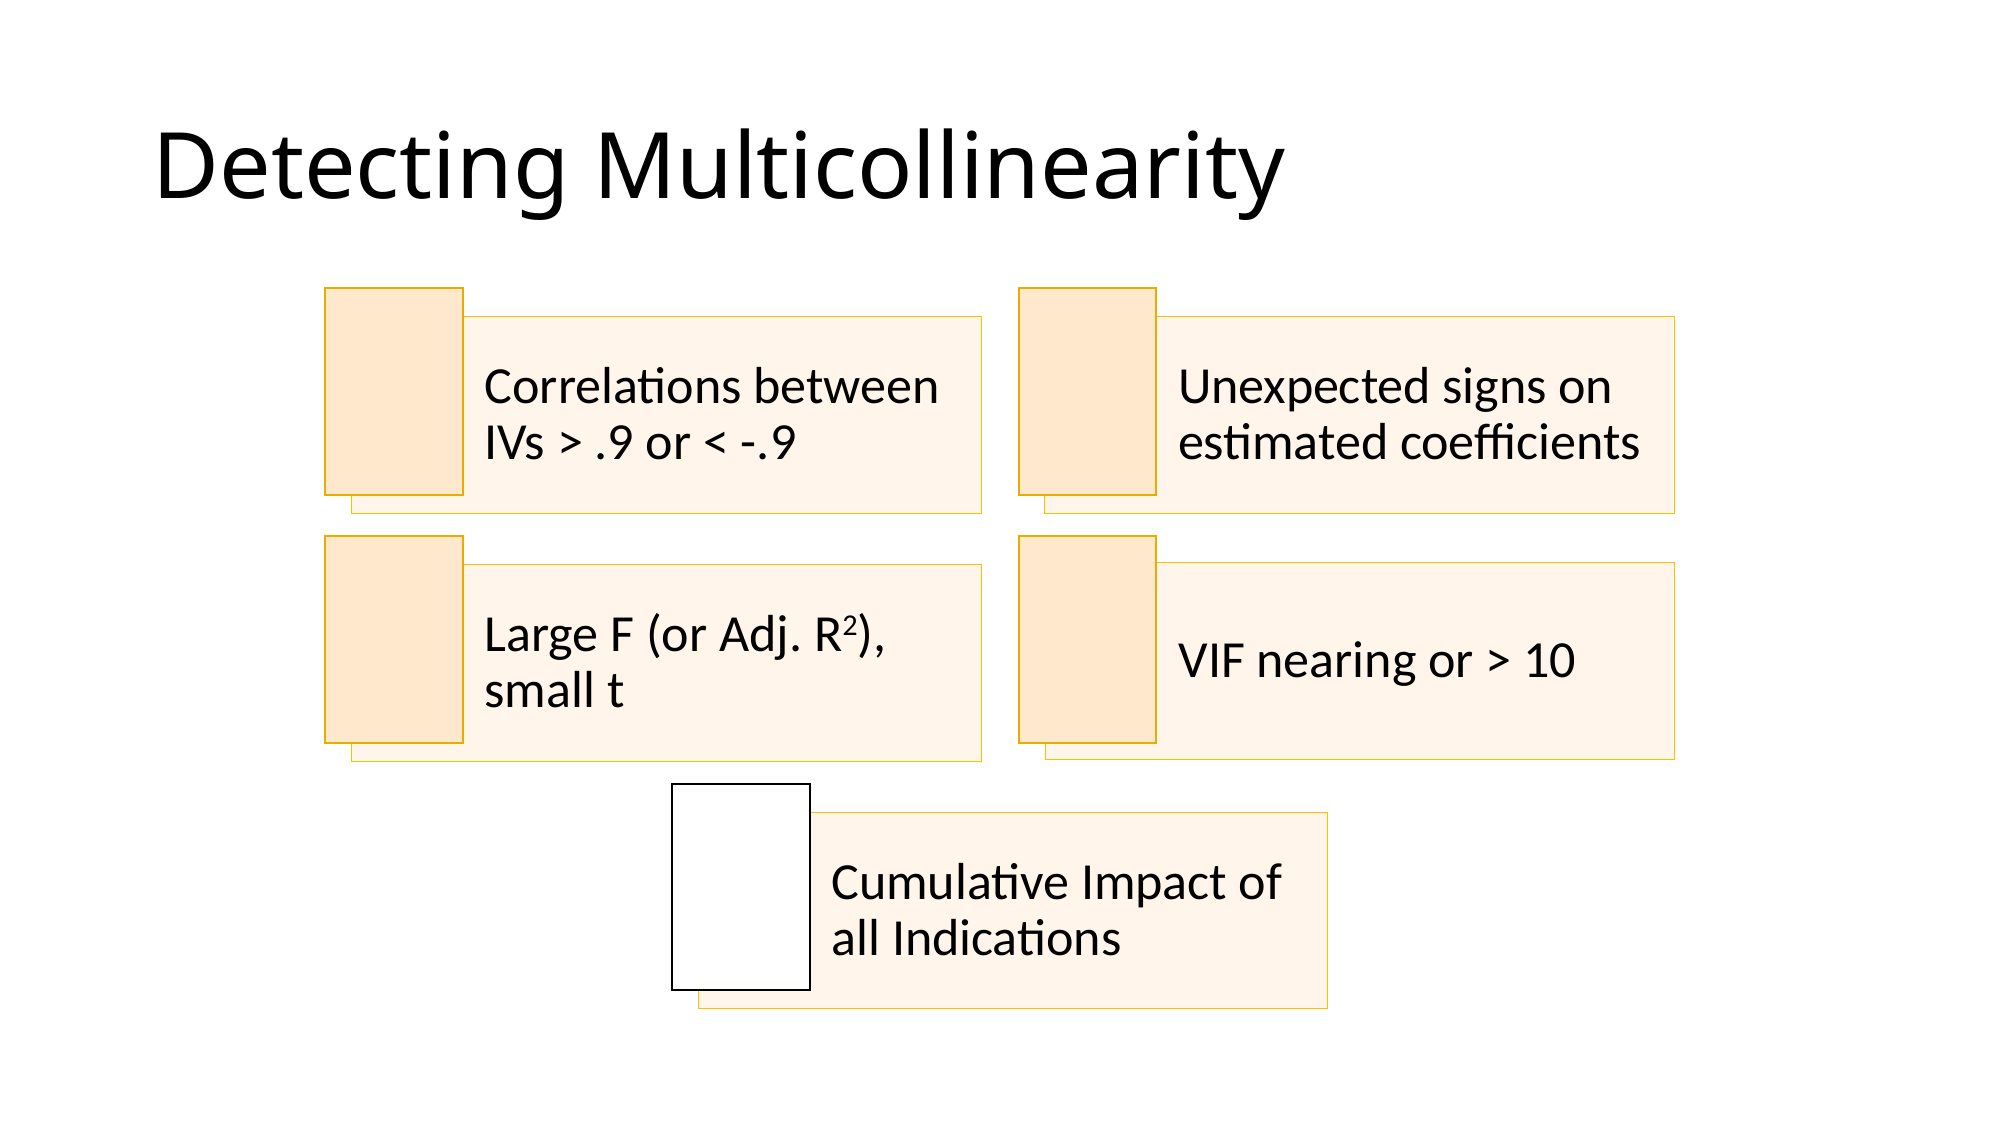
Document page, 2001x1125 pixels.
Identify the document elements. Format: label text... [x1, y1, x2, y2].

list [324, 262, 1675, 1035]
title Detecting Multicollinearity [137, 59, 1863, 278]
